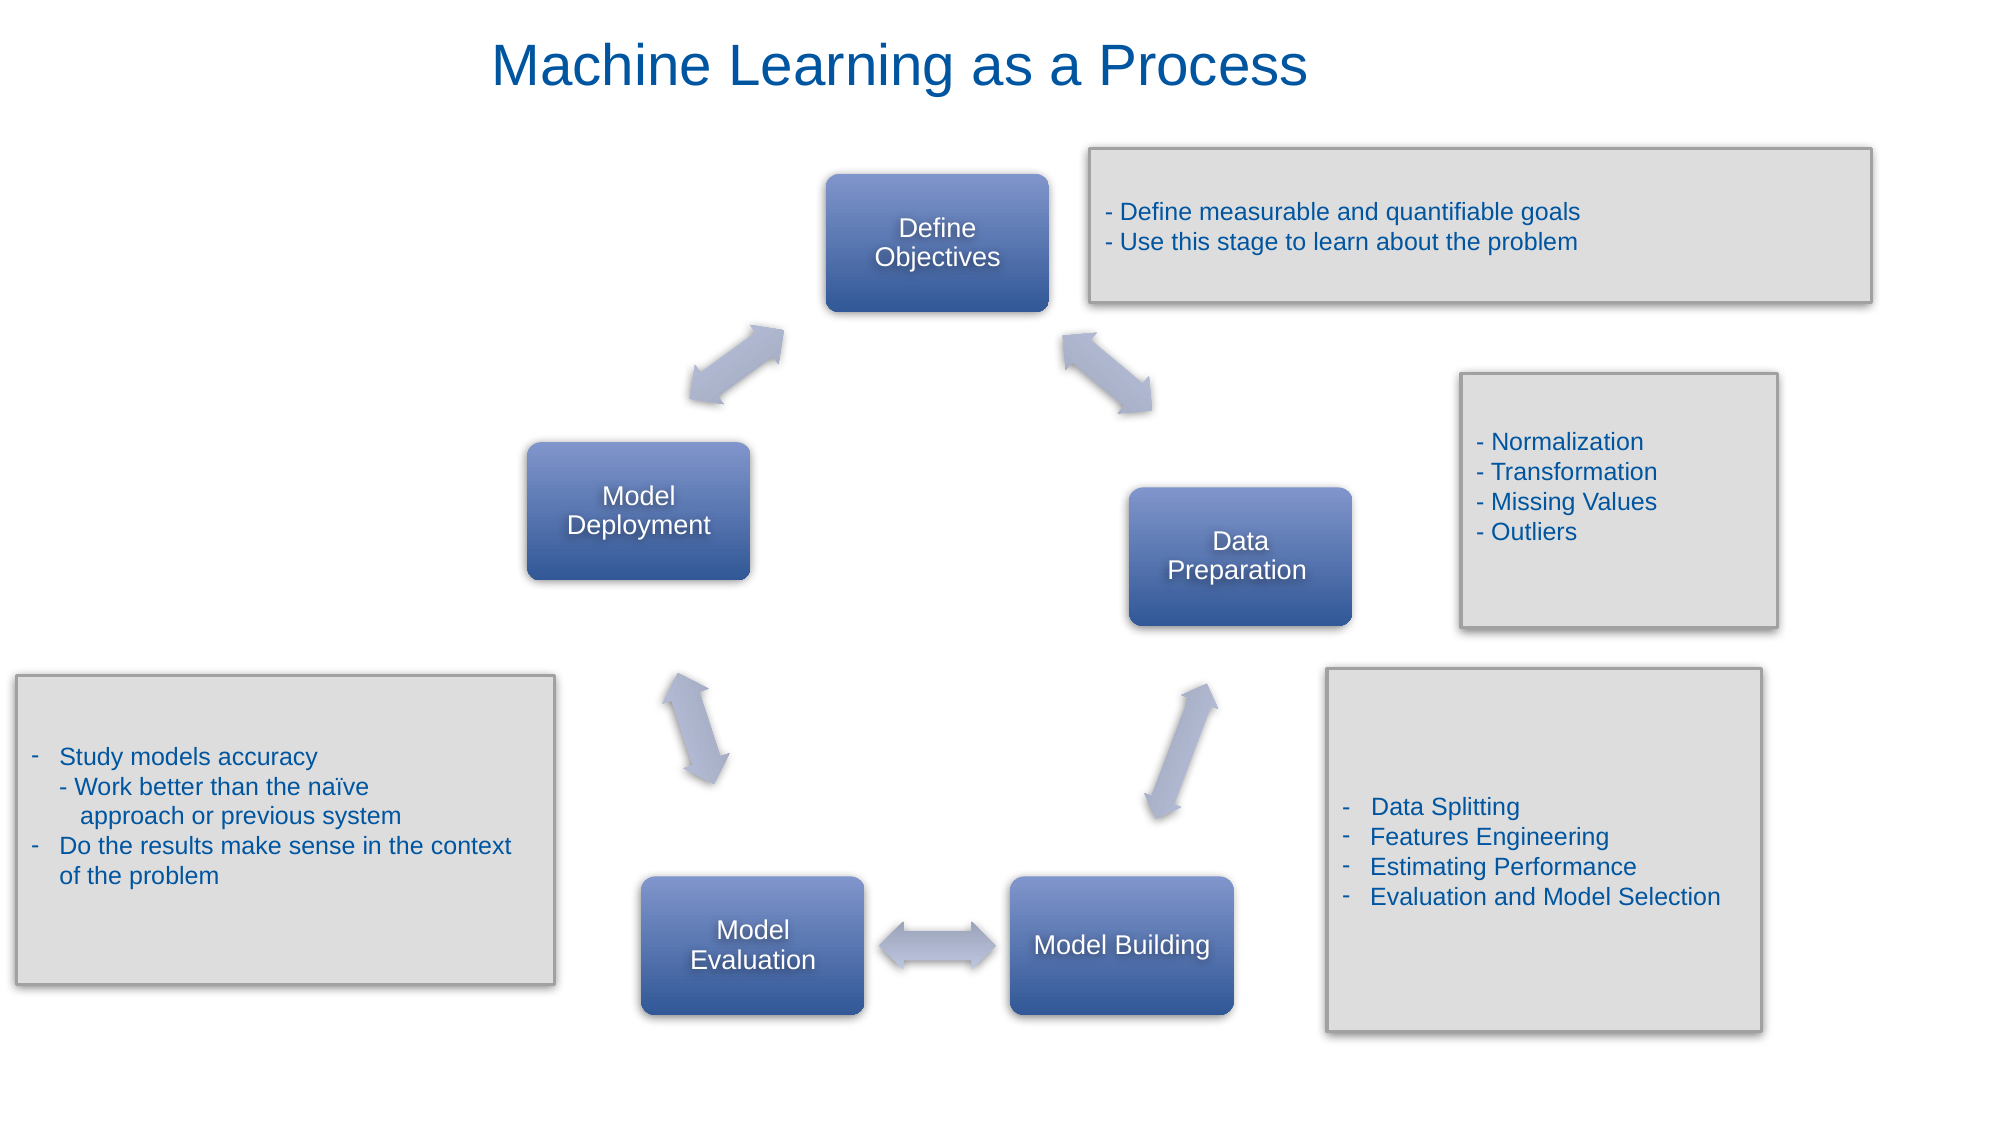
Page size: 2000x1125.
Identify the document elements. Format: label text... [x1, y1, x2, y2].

text_box Machine Learning as a Process [484, 0, 1396, 146]
text_box - Data Splitting Features Engineering Estimating Performance Evaluation and Model Selection [1327, 668, 1762, 1032]
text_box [526, 173, 1353, 1015]
text_box Study models accuracy - Work better than the naïve approach or previous system Do the results make sense in the context of the problem [16, 675, 521, 985]
text_box - Define measurable and quantifiable goals - Use this stage to learn about the problem [1089, 148, 1872, 303]
text_box - Normalization - Transformation - Missing Values - Outliers [1461, 373, 1778, 628]
